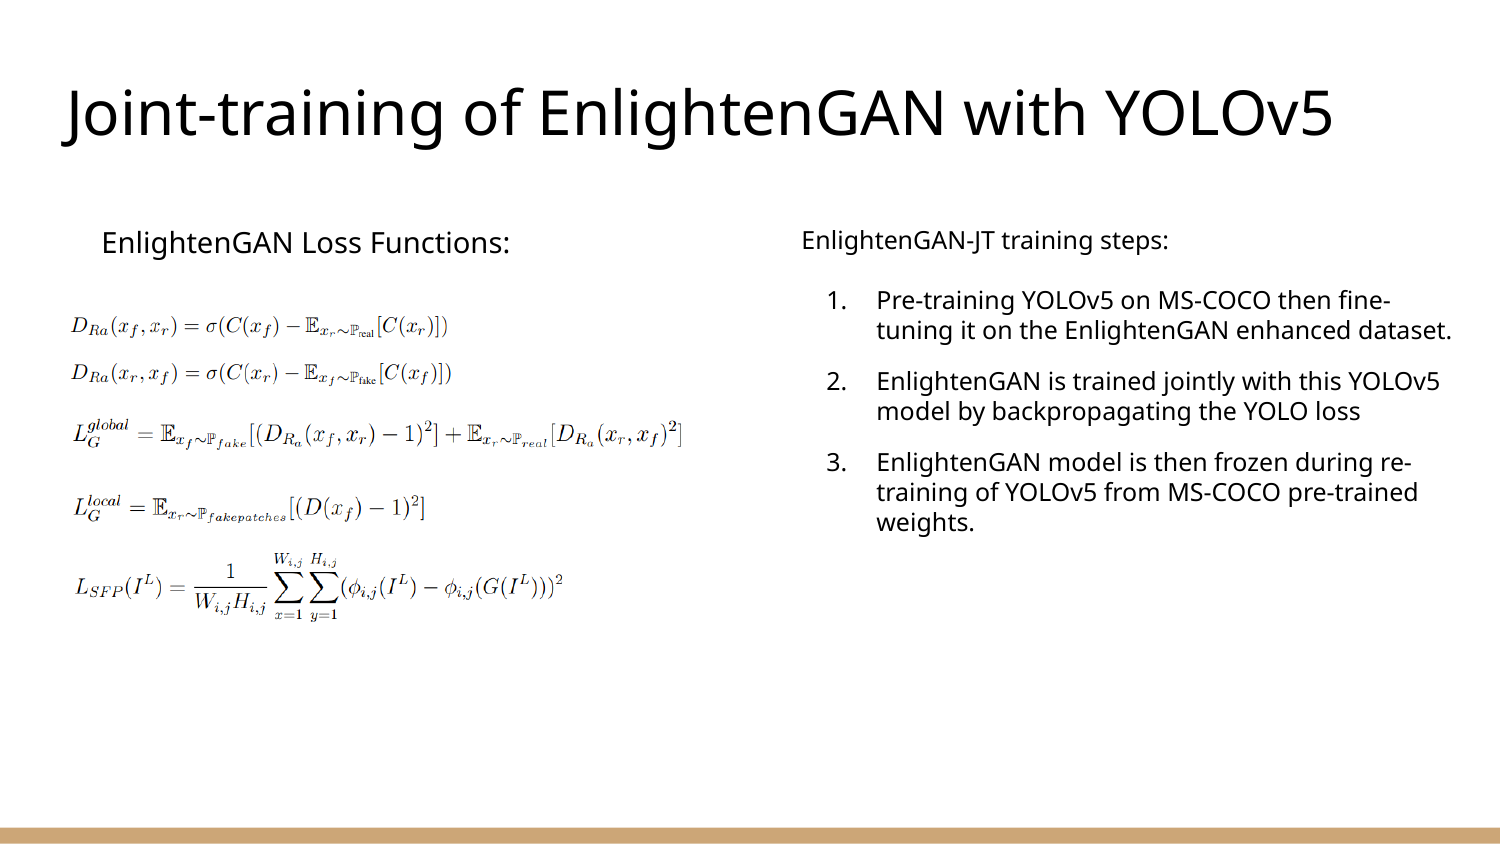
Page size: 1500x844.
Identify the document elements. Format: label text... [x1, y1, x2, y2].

picture [67, 307, 447, 341]
picture [67, 546, 568, 628]
picture [67, 484, 429, 528]
text_box EnlightenGAN Loss Functions: [86, 209, 769, 275]
picture [67, 357, 452, 390]
text_box EnlightenGAN-JT training steps: Pre-training YOLOv5 on MS-COCO then fine-tuning it on the EnlightenGAN enhanced dataset. EnlightenGAN is trained jointly with this YOLOv5 model by backpropagating the YOLO loss EnlightenGAN model is then frozen during re-training of YOLOv5 from MS-COCO pre-trained weights. [786, 209, 1469, 551]
picture [67, 411, 684, 455]
title Joint-training of EnlightenGAN with YOLOv5 [51, 26, 1449, 164]
